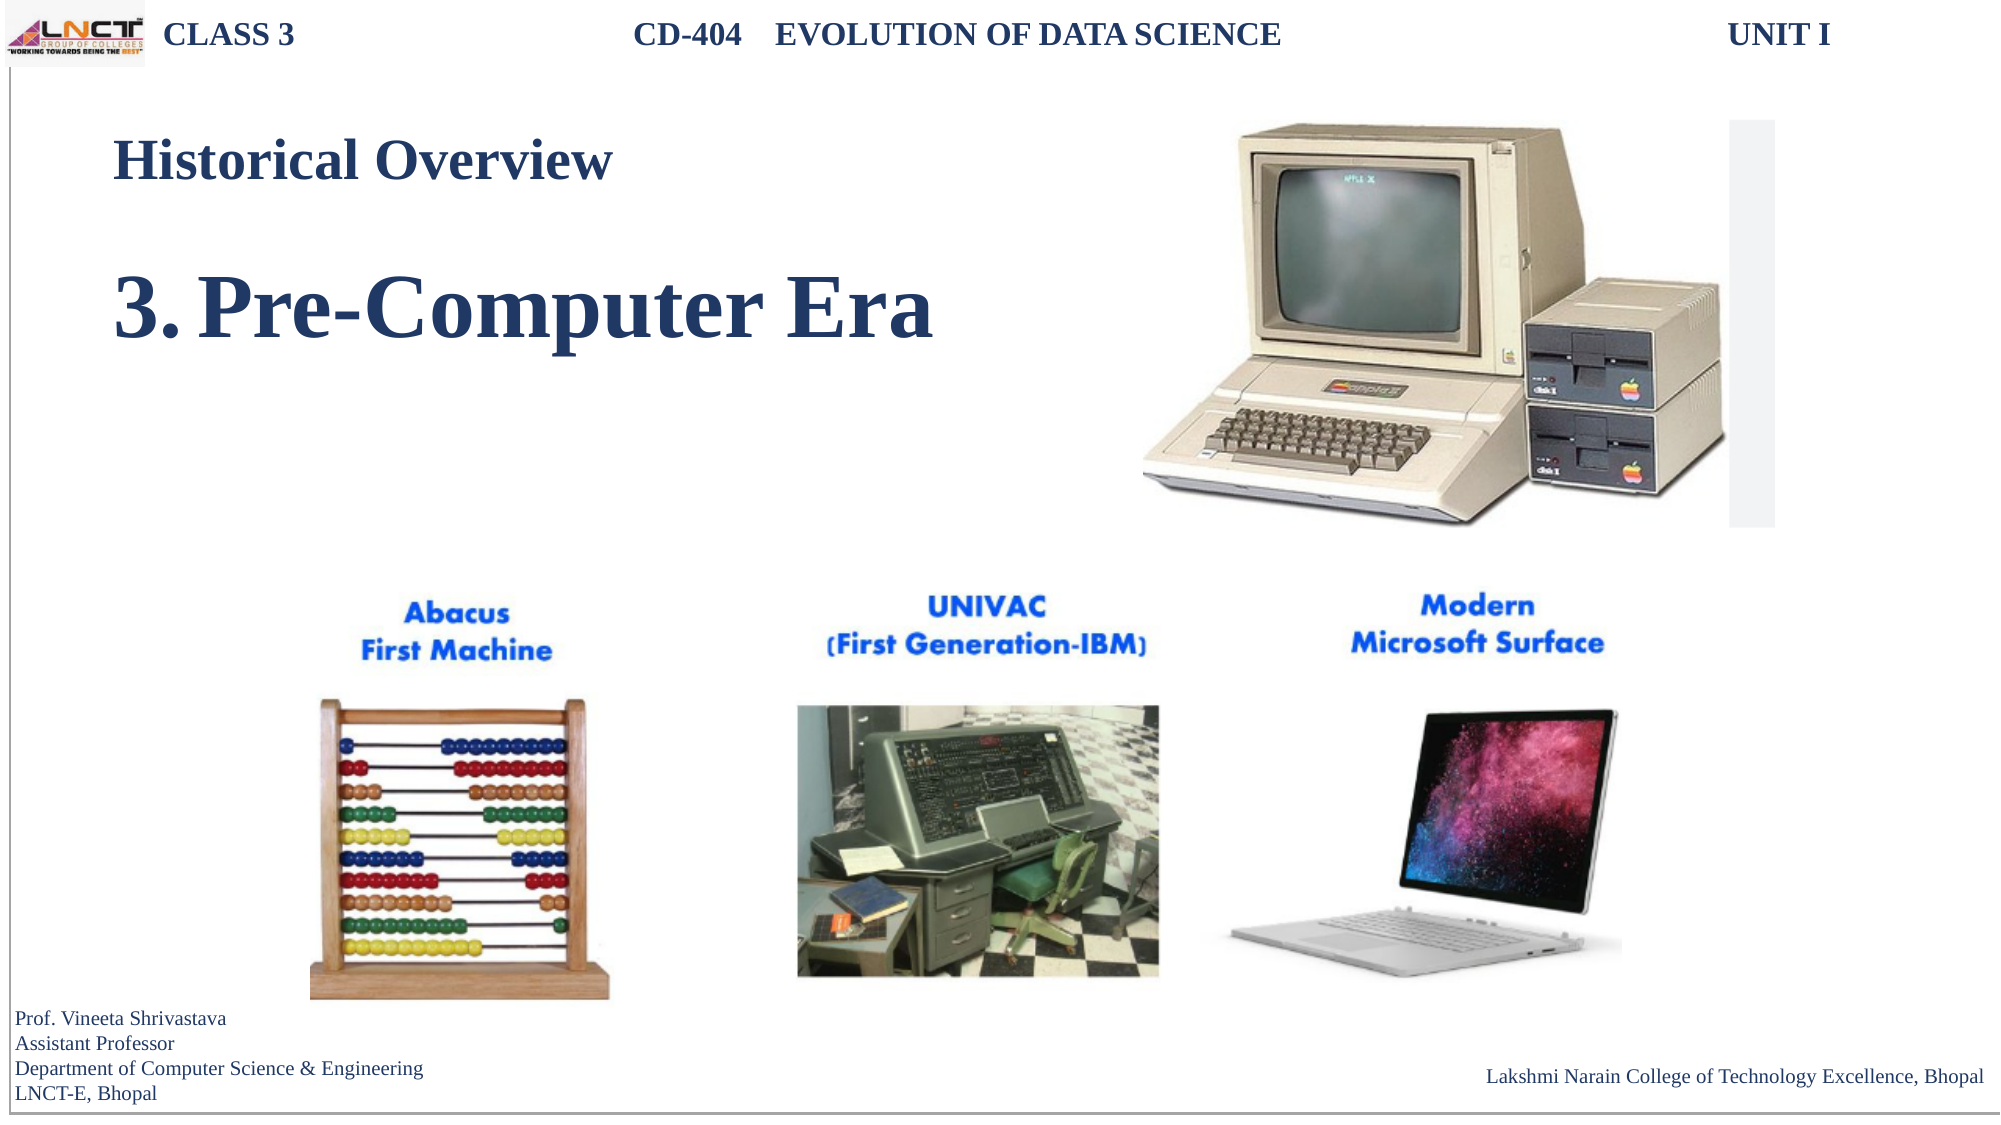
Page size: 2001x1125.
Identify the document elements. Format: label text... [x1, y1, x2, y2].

text_box CLASS 3 CD-404 EVOLUTION OF DATA SCIENCE UNIT I [150, 4, 1944, 60]
picture [0, 0, 150, 67]
text_box Historical Overview 3. Pre-Computer Era [98, 78, 1922, 364]
text_box [9, 0, 2000, 1115]
picture [1143, 114, 1775, 531]
text_box Lakshmi Narain College of Technology Excellence, Bhopal [1471, 1055, 2000, 1096]
text_box Prof. Vineeta Shrivastava Assistant Professor Department of Computer Science & Engineering LNCT-E, Bhopal [0, 997, 496, 1113]
picture [310, 585, 1622, 1011]
